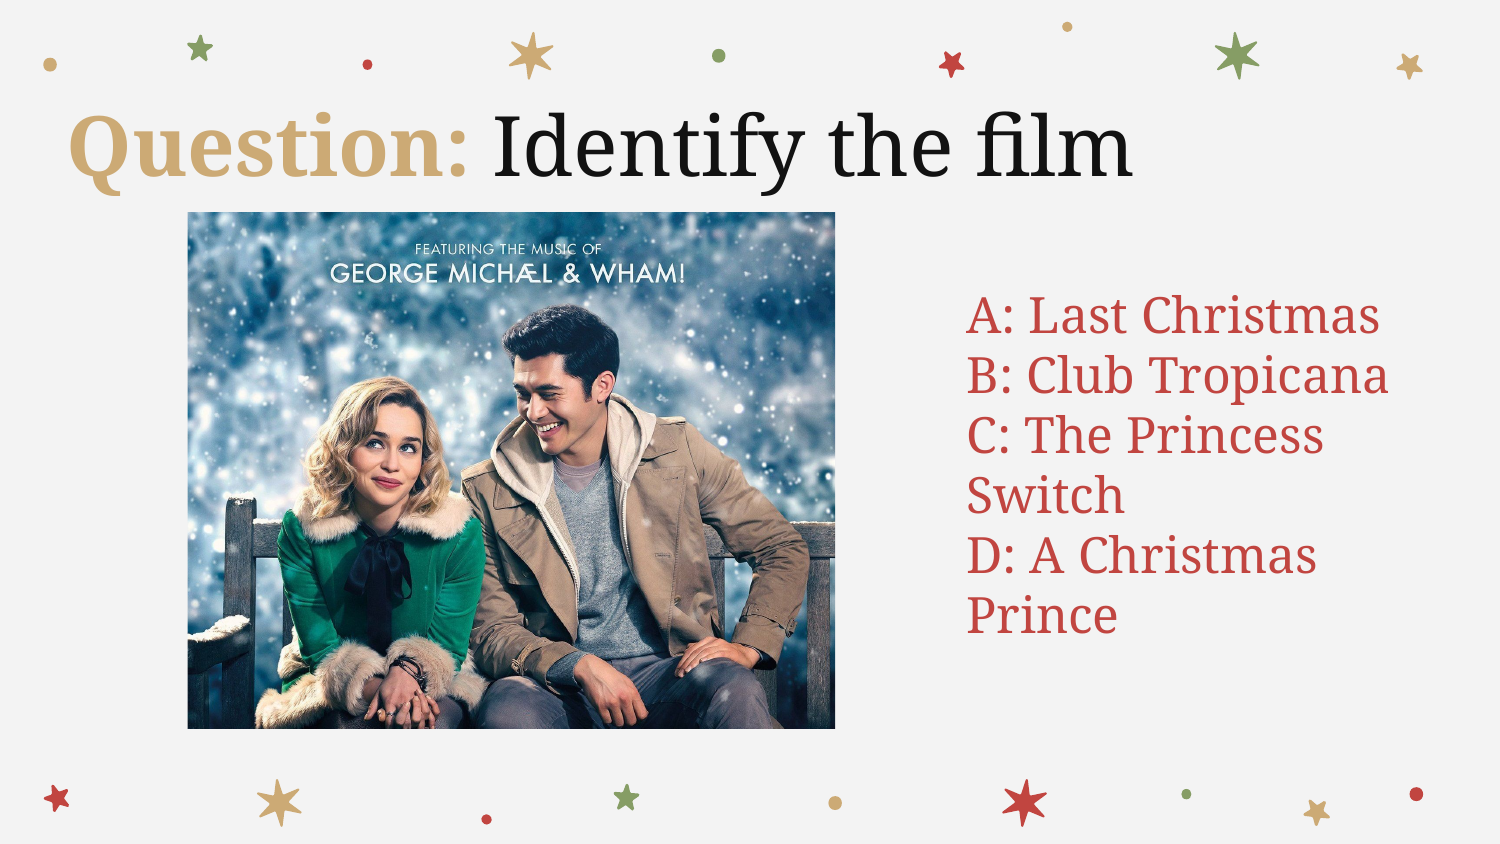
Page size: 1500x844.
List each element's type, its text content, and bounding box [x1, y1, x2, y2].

picture [187, 212, 836, 729]
title Question: Identify the film [51, 95, 1466, 213]
text_box A: Last Christmas B: Club Tropicana C: The Princess Switch D: A Christmas Prince [951, 158, 1466, 770]
